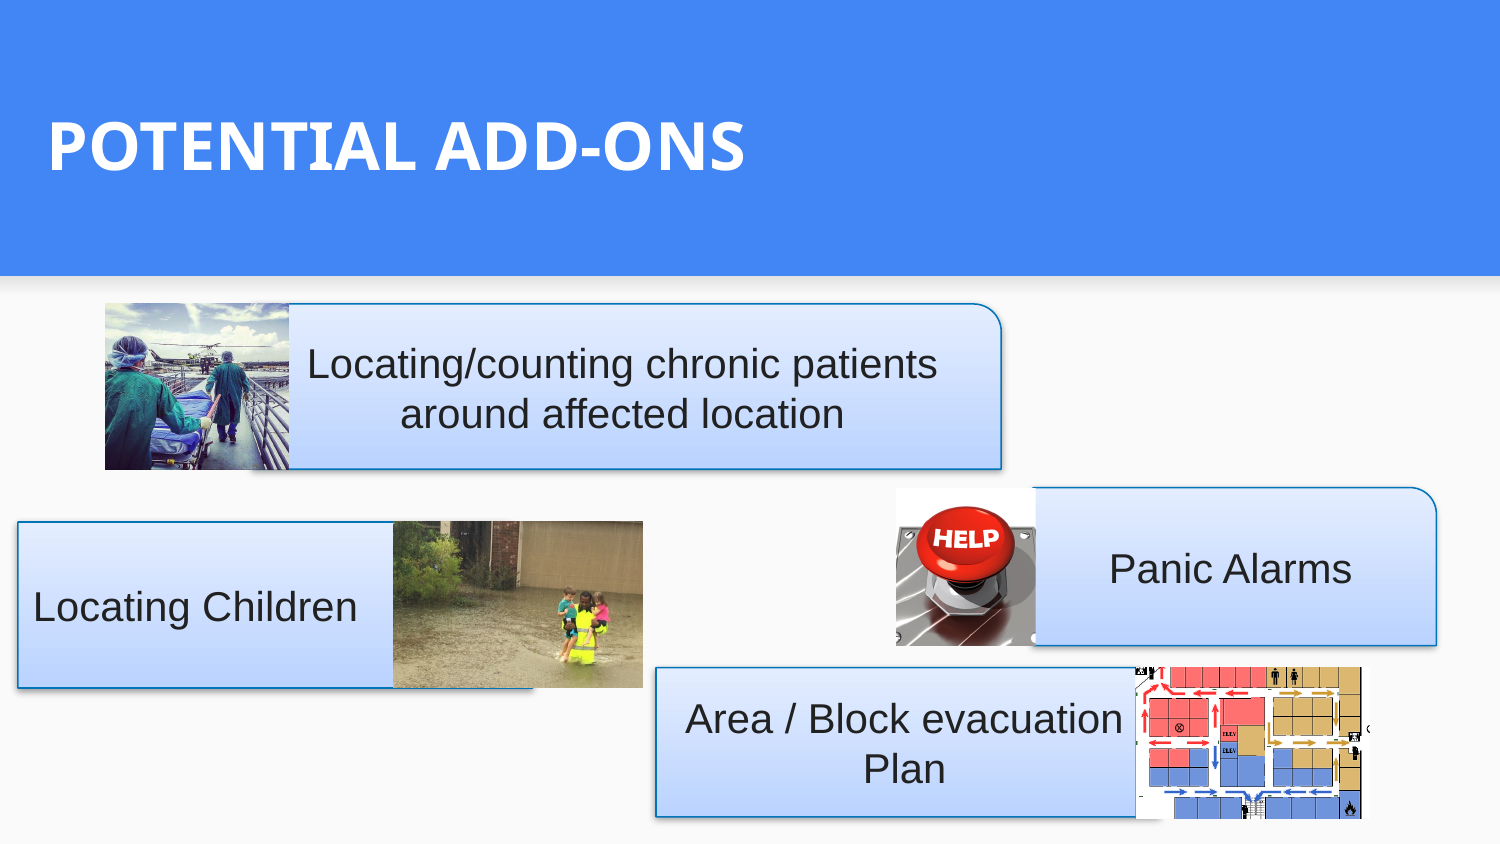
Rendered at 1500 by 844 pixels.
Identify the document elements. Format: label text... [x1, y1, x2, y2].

text_box Area / Block evacuation Plan [655, 666, 1135, 818]
text_box Panic Alarms [1032, 486, 1438, 647]
picture [393, 521, 643, 689]
text_box Locating/counting chronic patients around affected location [291, 303, 1002, 471]
title POTENTIAL ADD-ONS [31, 52, 1408, 199]
picture [1134, 667, 1370, 820]
picture [895, 488, 1036, 646]
text_box Locating Children [17, 521, 391, 689]
picture [105, 303, 289, 470]
